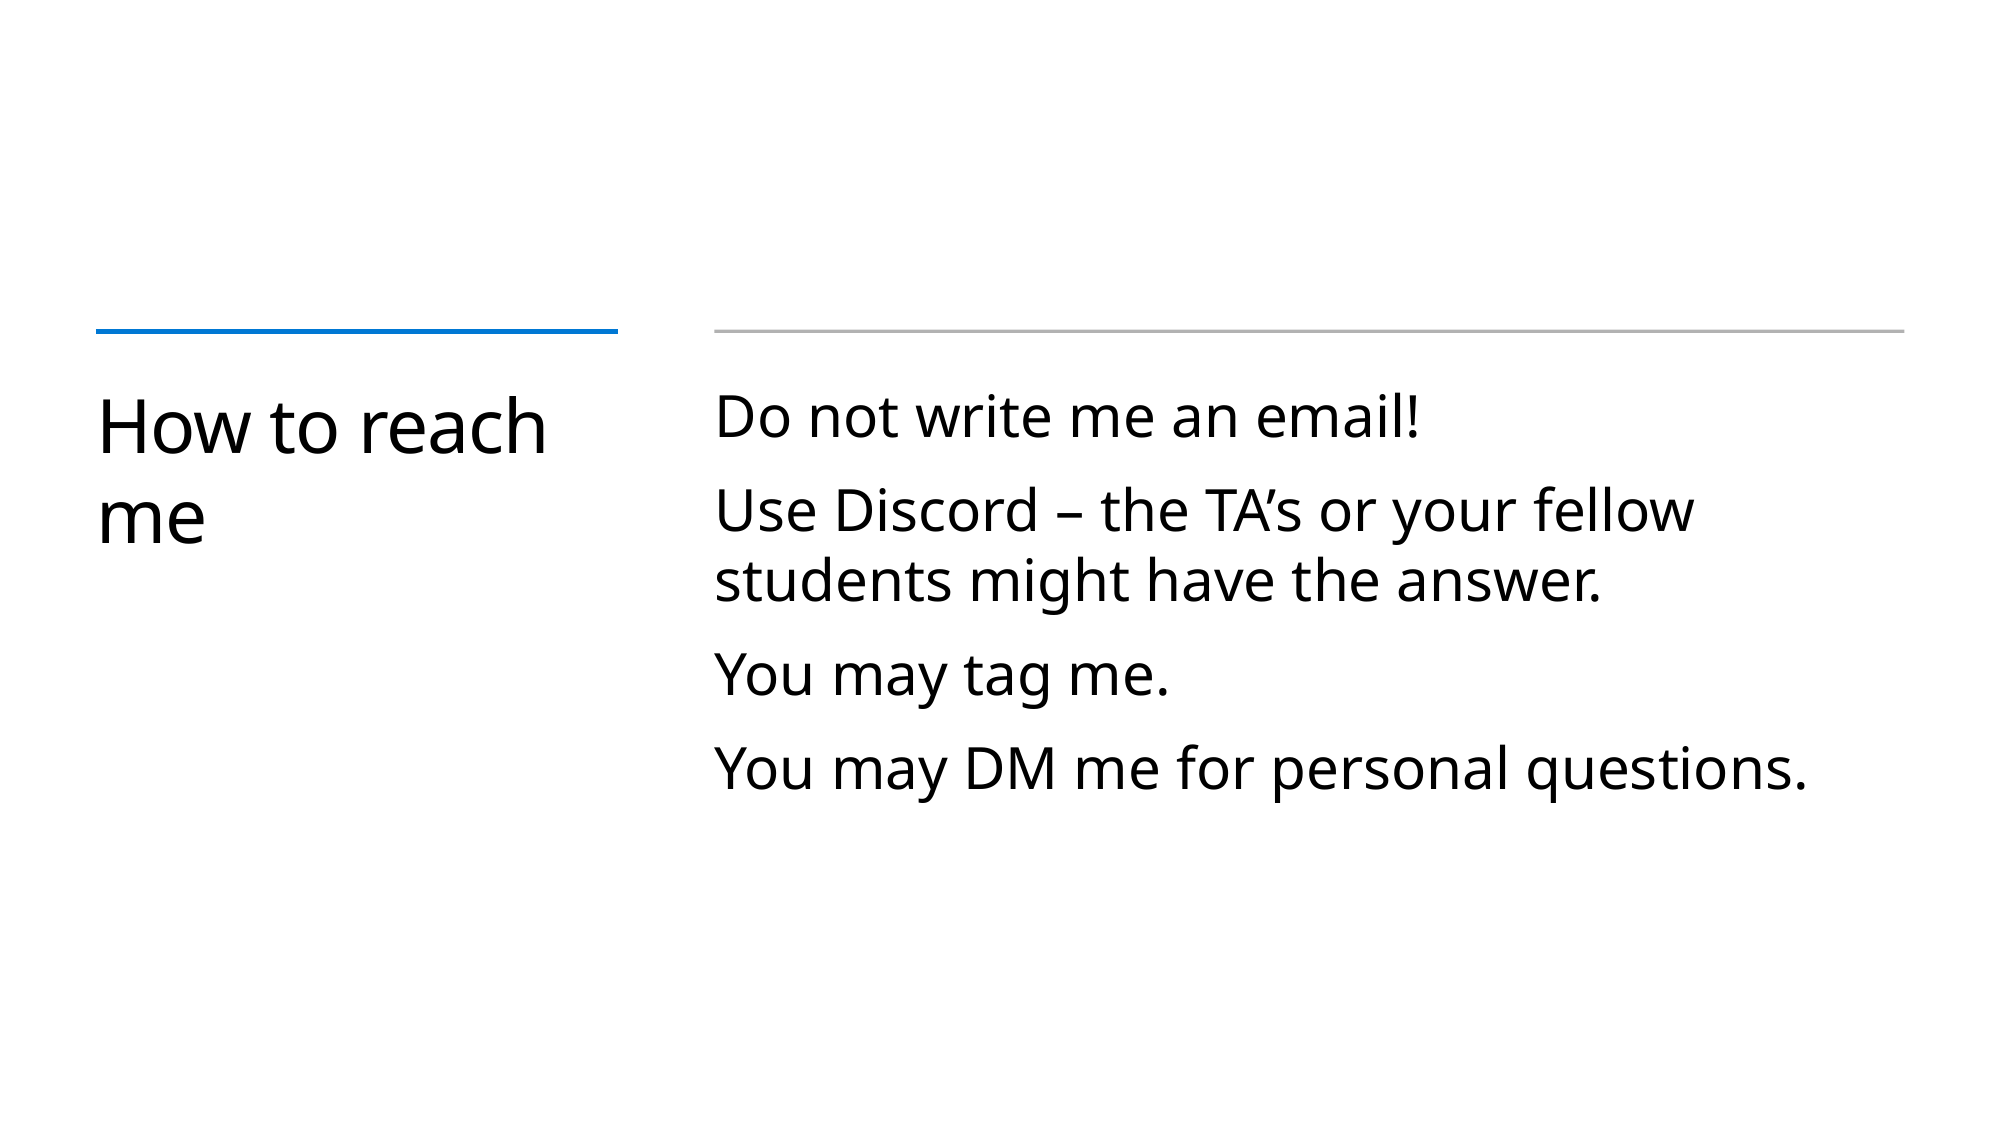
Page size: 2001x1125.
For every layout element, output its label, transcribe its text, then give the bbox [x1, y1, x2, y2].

title How to reach me [96, 378, 618, 1029]
list Do not write me an email! Use Discord – the TA’s or your fellow students might have the answer. You may tag me. You may DM me for personal questions. [714, 378, 1905, 1029]
